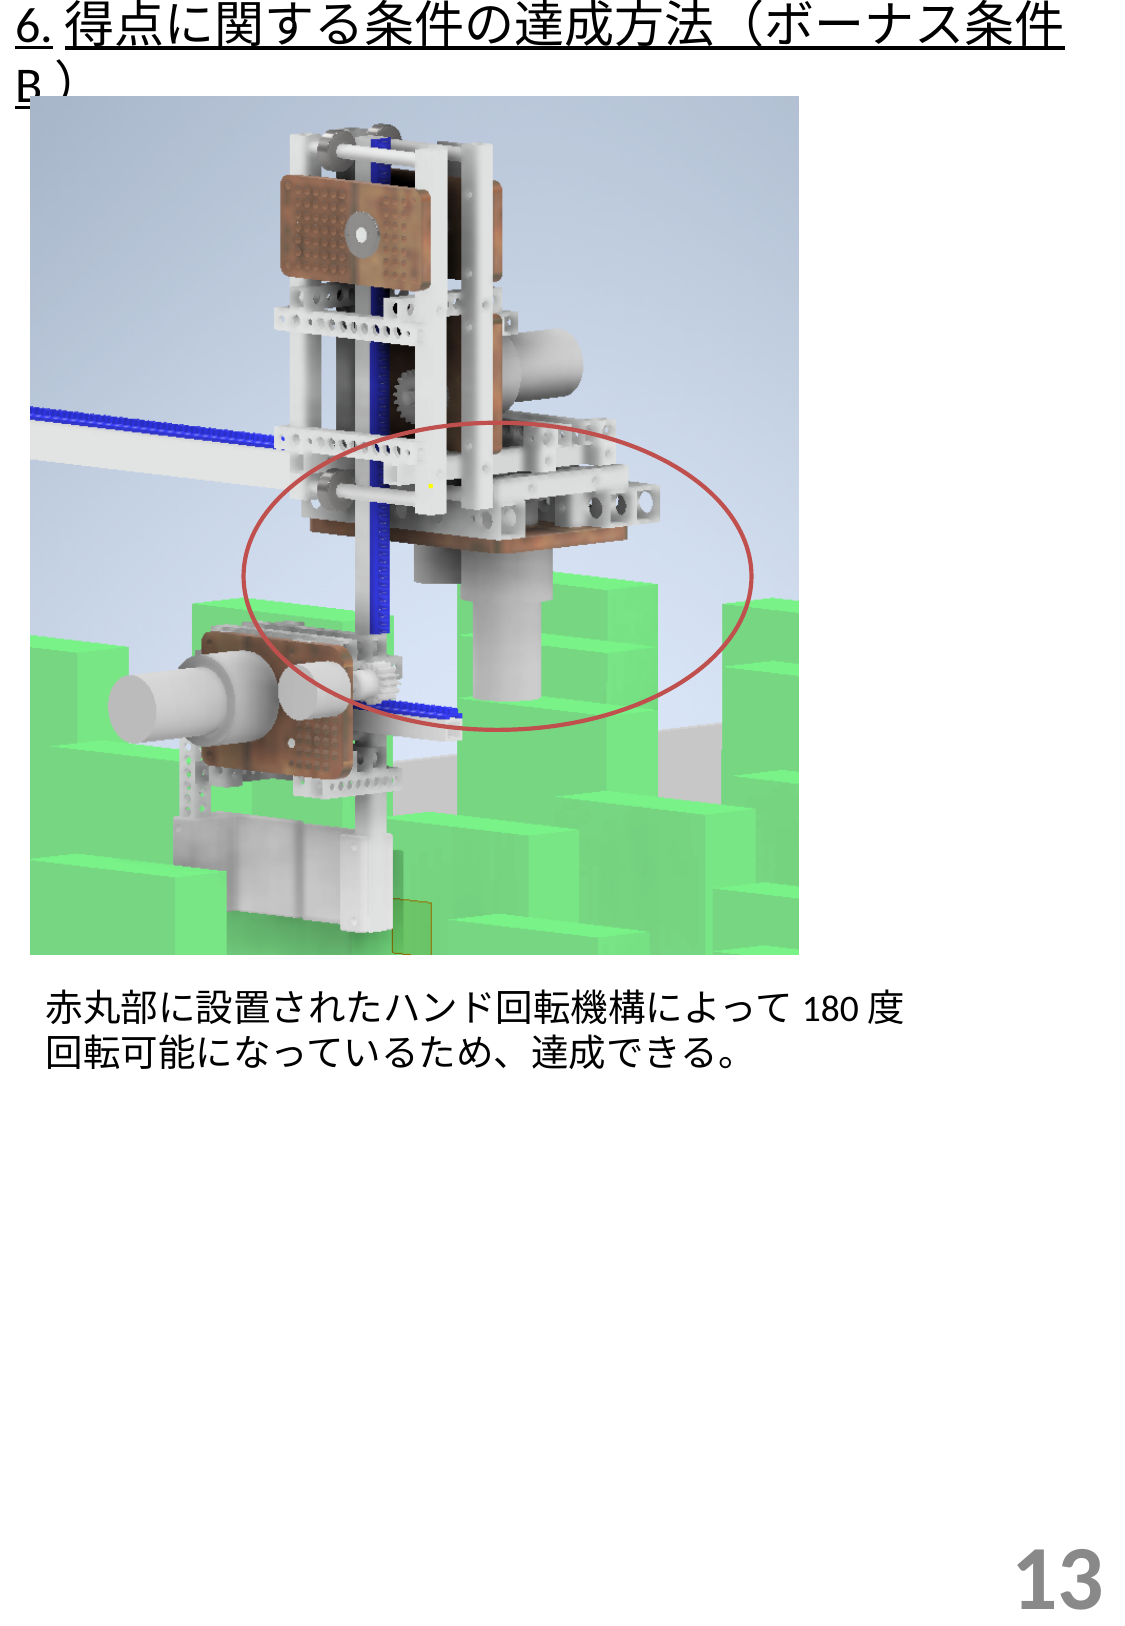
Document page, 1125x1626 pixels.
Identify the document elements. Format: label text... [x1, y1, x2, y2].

title 6.得点に関する条件の達成方法（ボーナス条件B） [0, 9, 1125, 96]
text_box 赤丸部に設置されたハンド回転機構によって180度 回転可能になっているため、達成できる。 [30, 976, 976, 1082]
slide_number 13 [857, 1529, 1120, 1616]
picture [30, 96, 799, 956]
